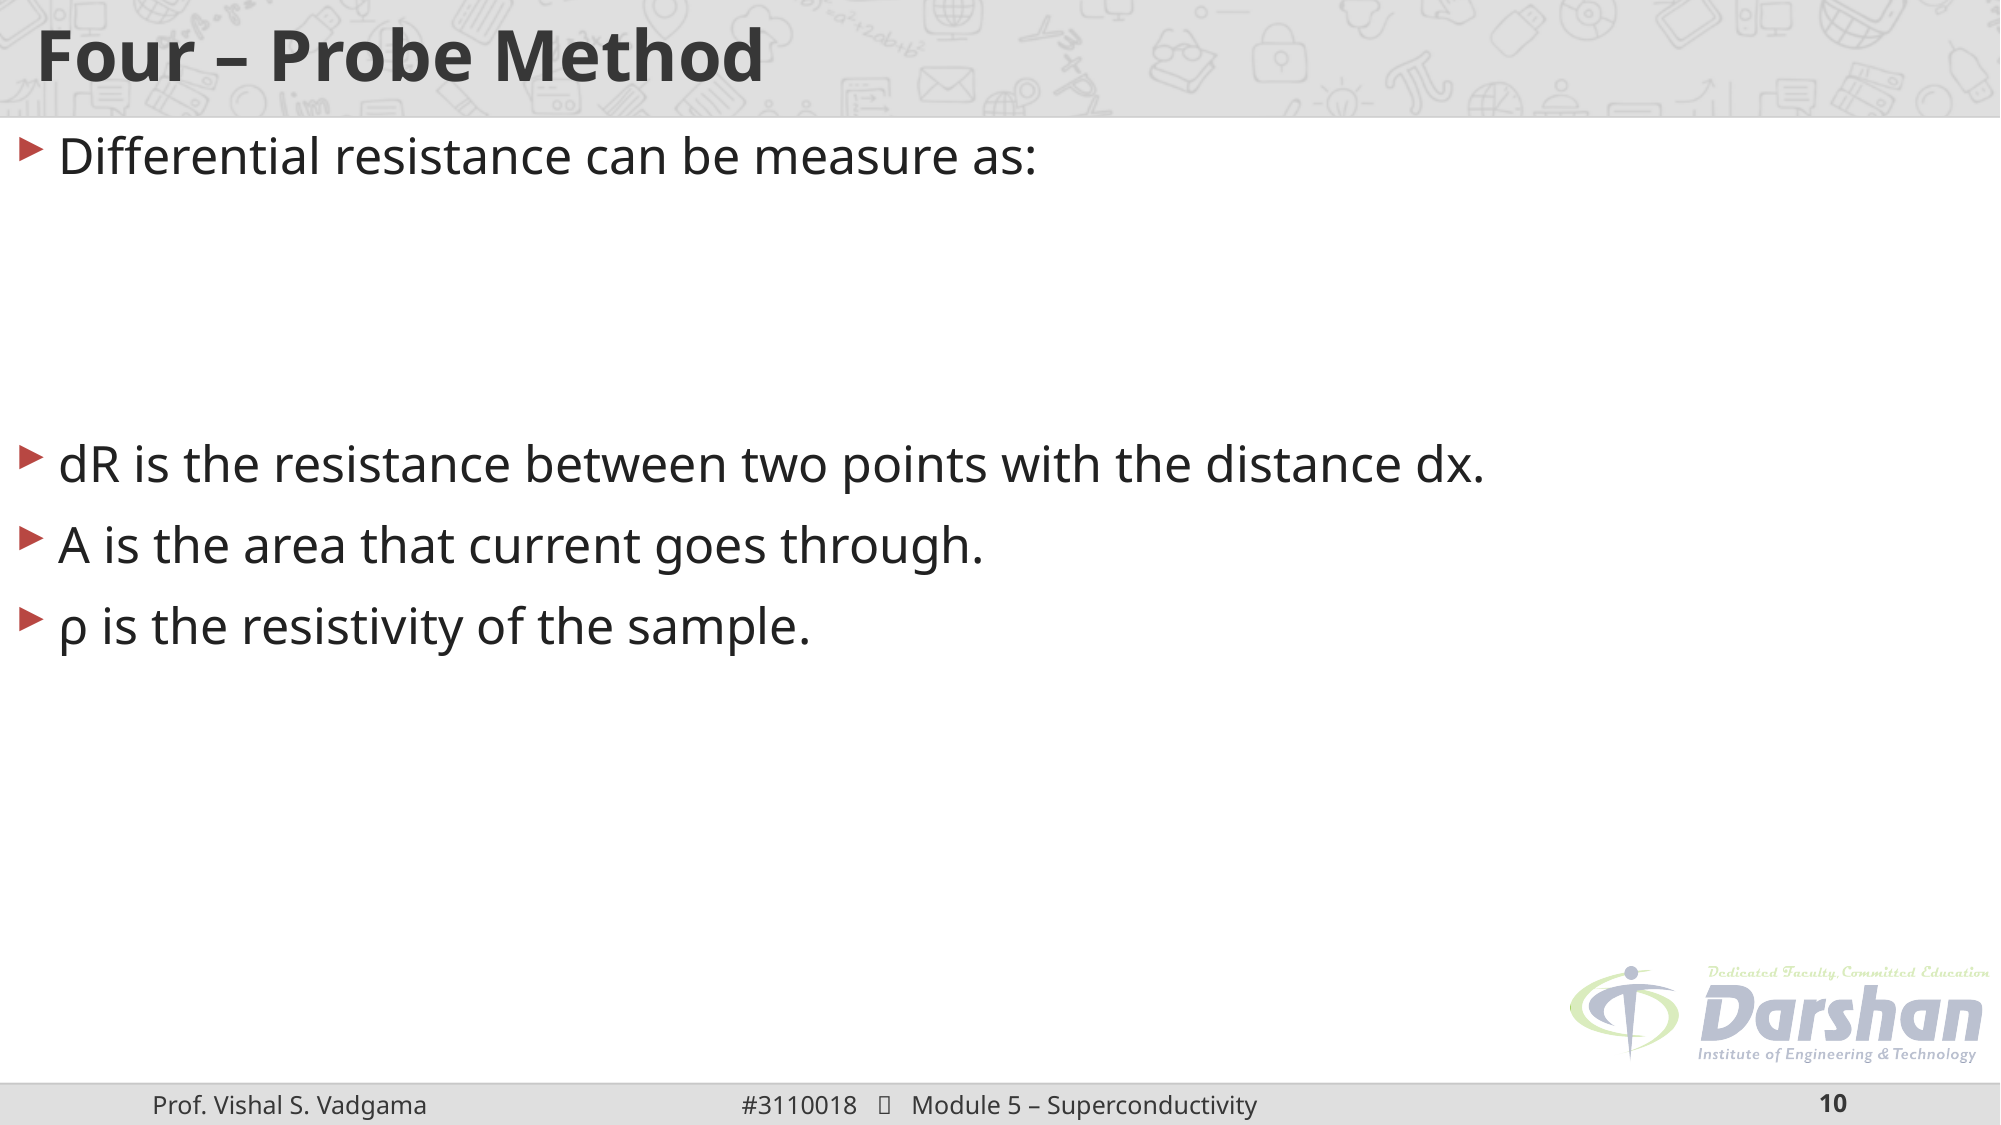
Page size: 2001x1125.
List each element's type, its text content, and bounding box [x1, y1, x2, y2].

title Four – Probe Method [0, 0, 2000, 117]
